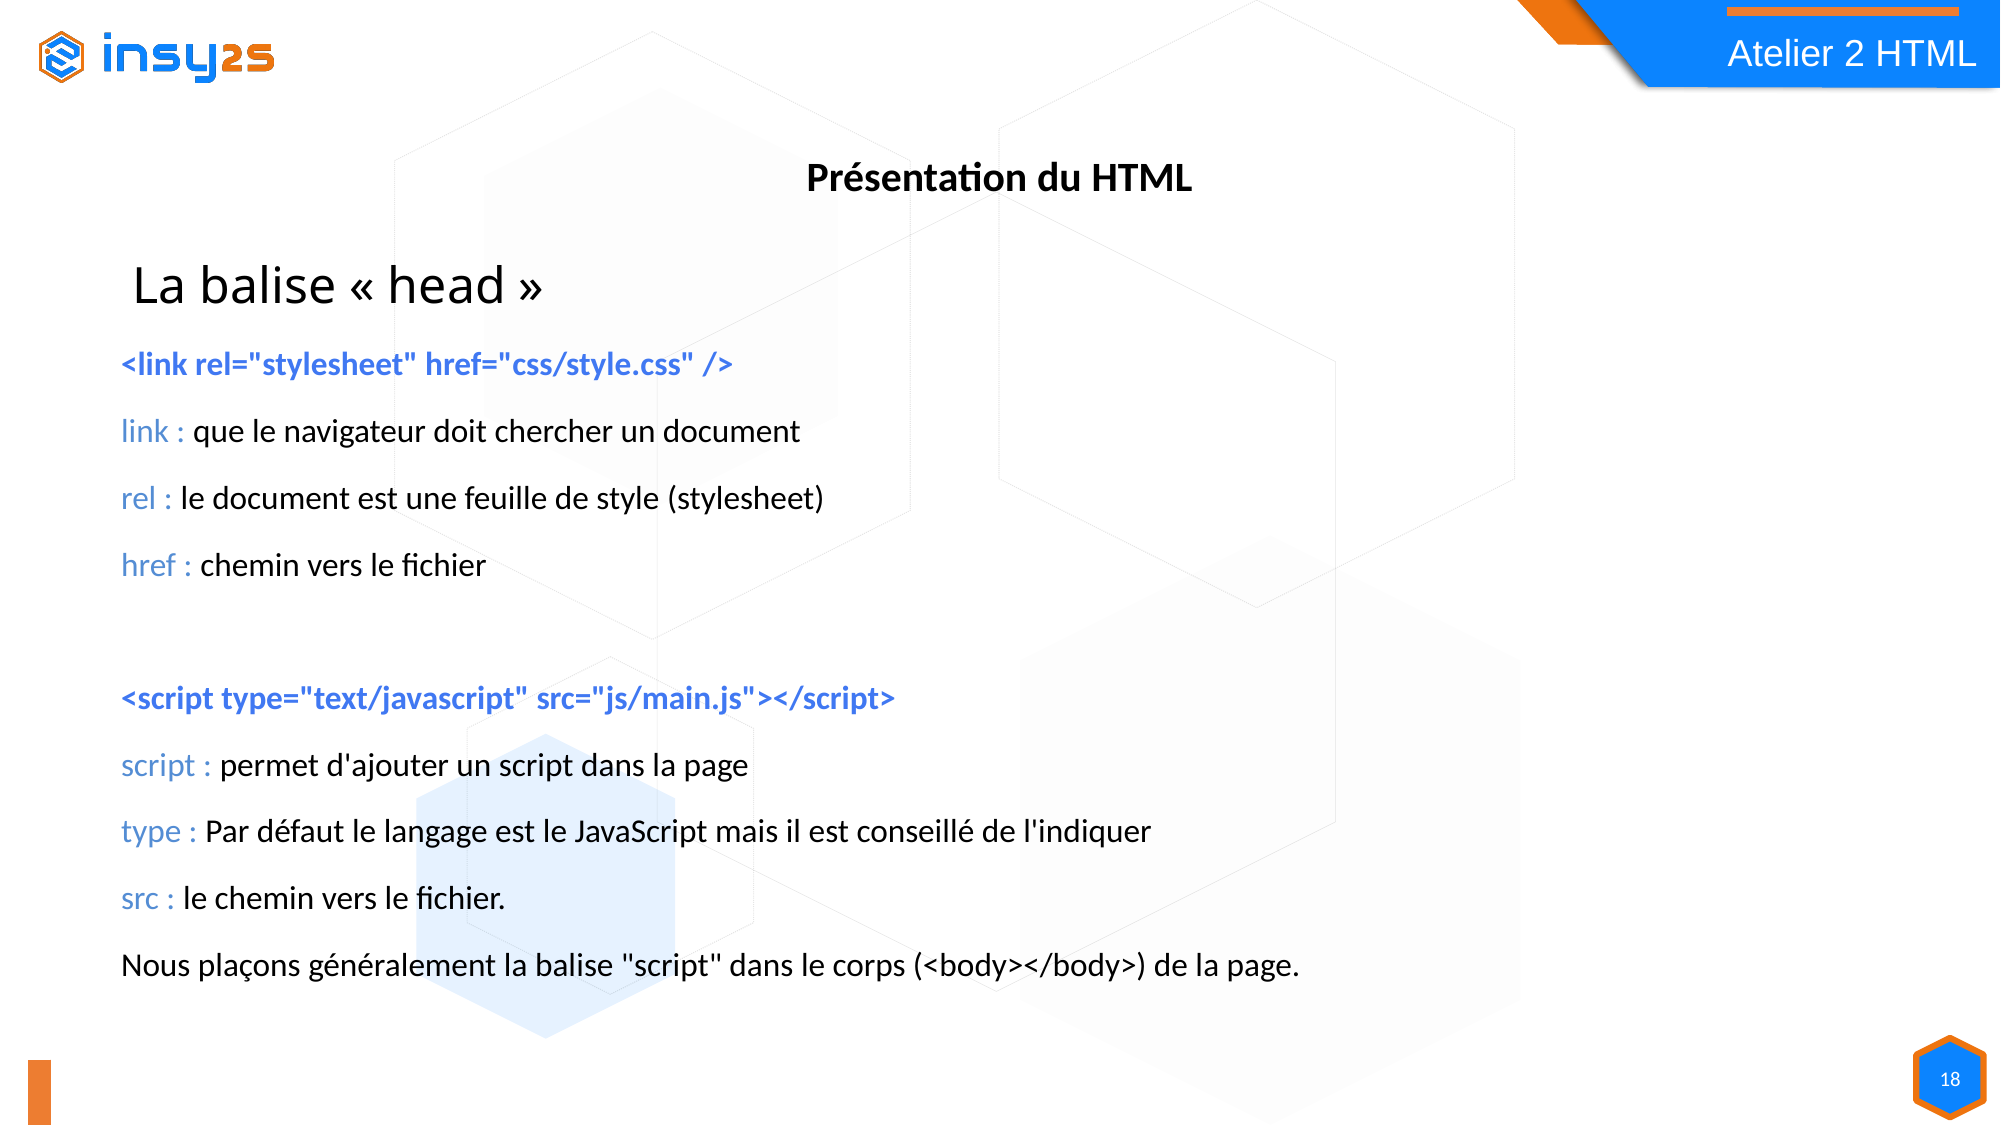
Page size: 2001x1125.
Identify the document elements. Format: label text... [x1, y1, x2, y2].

text_box La balise « head » [106, 239, 1758, 322]
text_box Présentation du HTML [499, 137, 1501, 208]
text_box <link rel="stylesheet" href="css/style.css" /> link : que le navigateur doit chercher un document rel : le document est une feuille de style (stylesheet) href : chemin vers le fichier <script type="text/javascript" src="js/main.js"></script> script : permet d'ajouter un script dans la page type : Par défaut le langage est le JavaScript mais il est conseillé de l'indiquer src : le chemin vers le fichier. Nous plaçons généralement la balise "script" dans le corps (<body></body>) de la page. [106, 329, 1886, 1047]
picture [39, 31, 274, 83]
text_box Atelier 2 HTML [1712, 88, 2000, 98]
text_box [1514, 0, 2000, 88]
slide_number 18 [1916, 1053, 1984, 1104]
